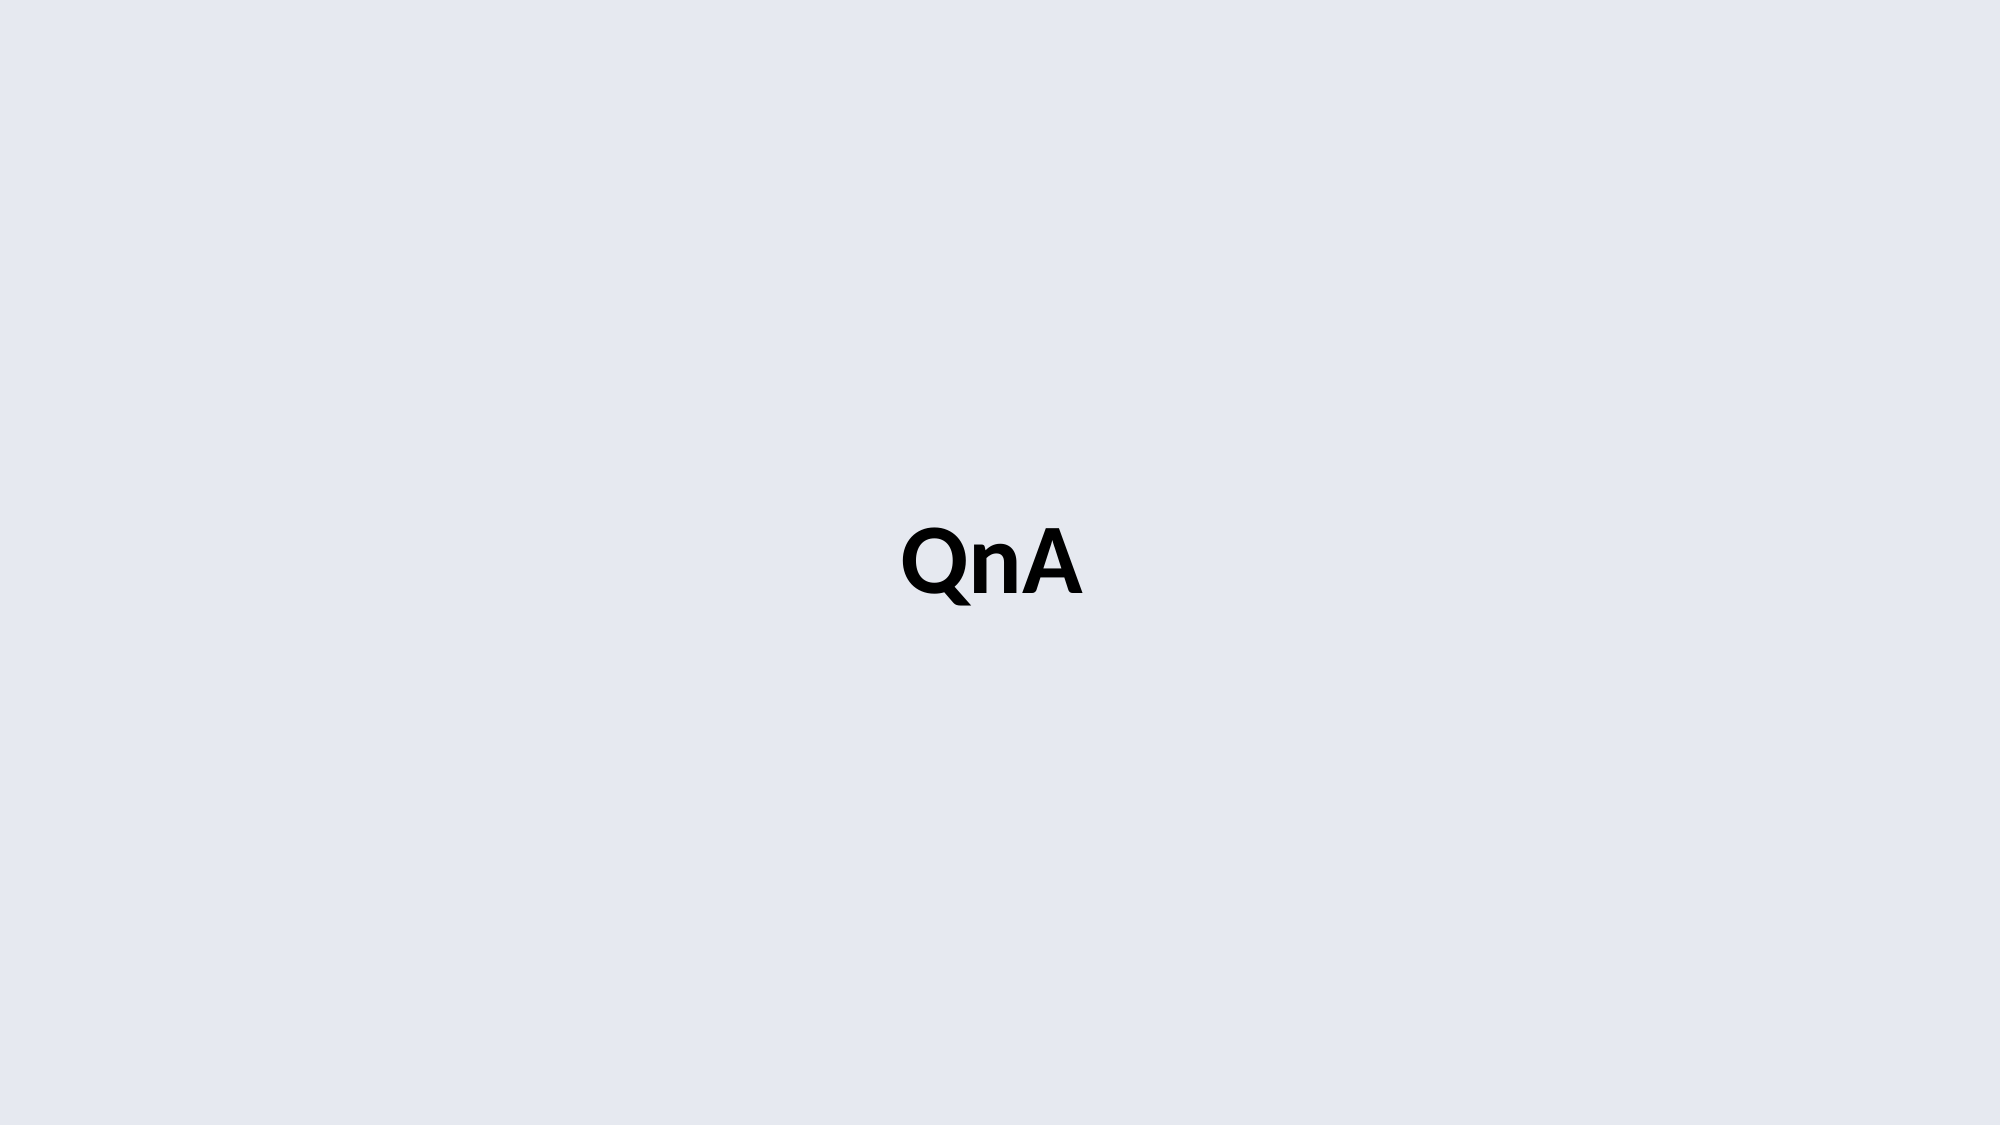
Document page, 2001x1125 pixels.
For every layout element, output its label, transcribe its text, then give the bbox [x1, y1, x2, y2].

text_box QnA [660, 426, 1323, 622]
